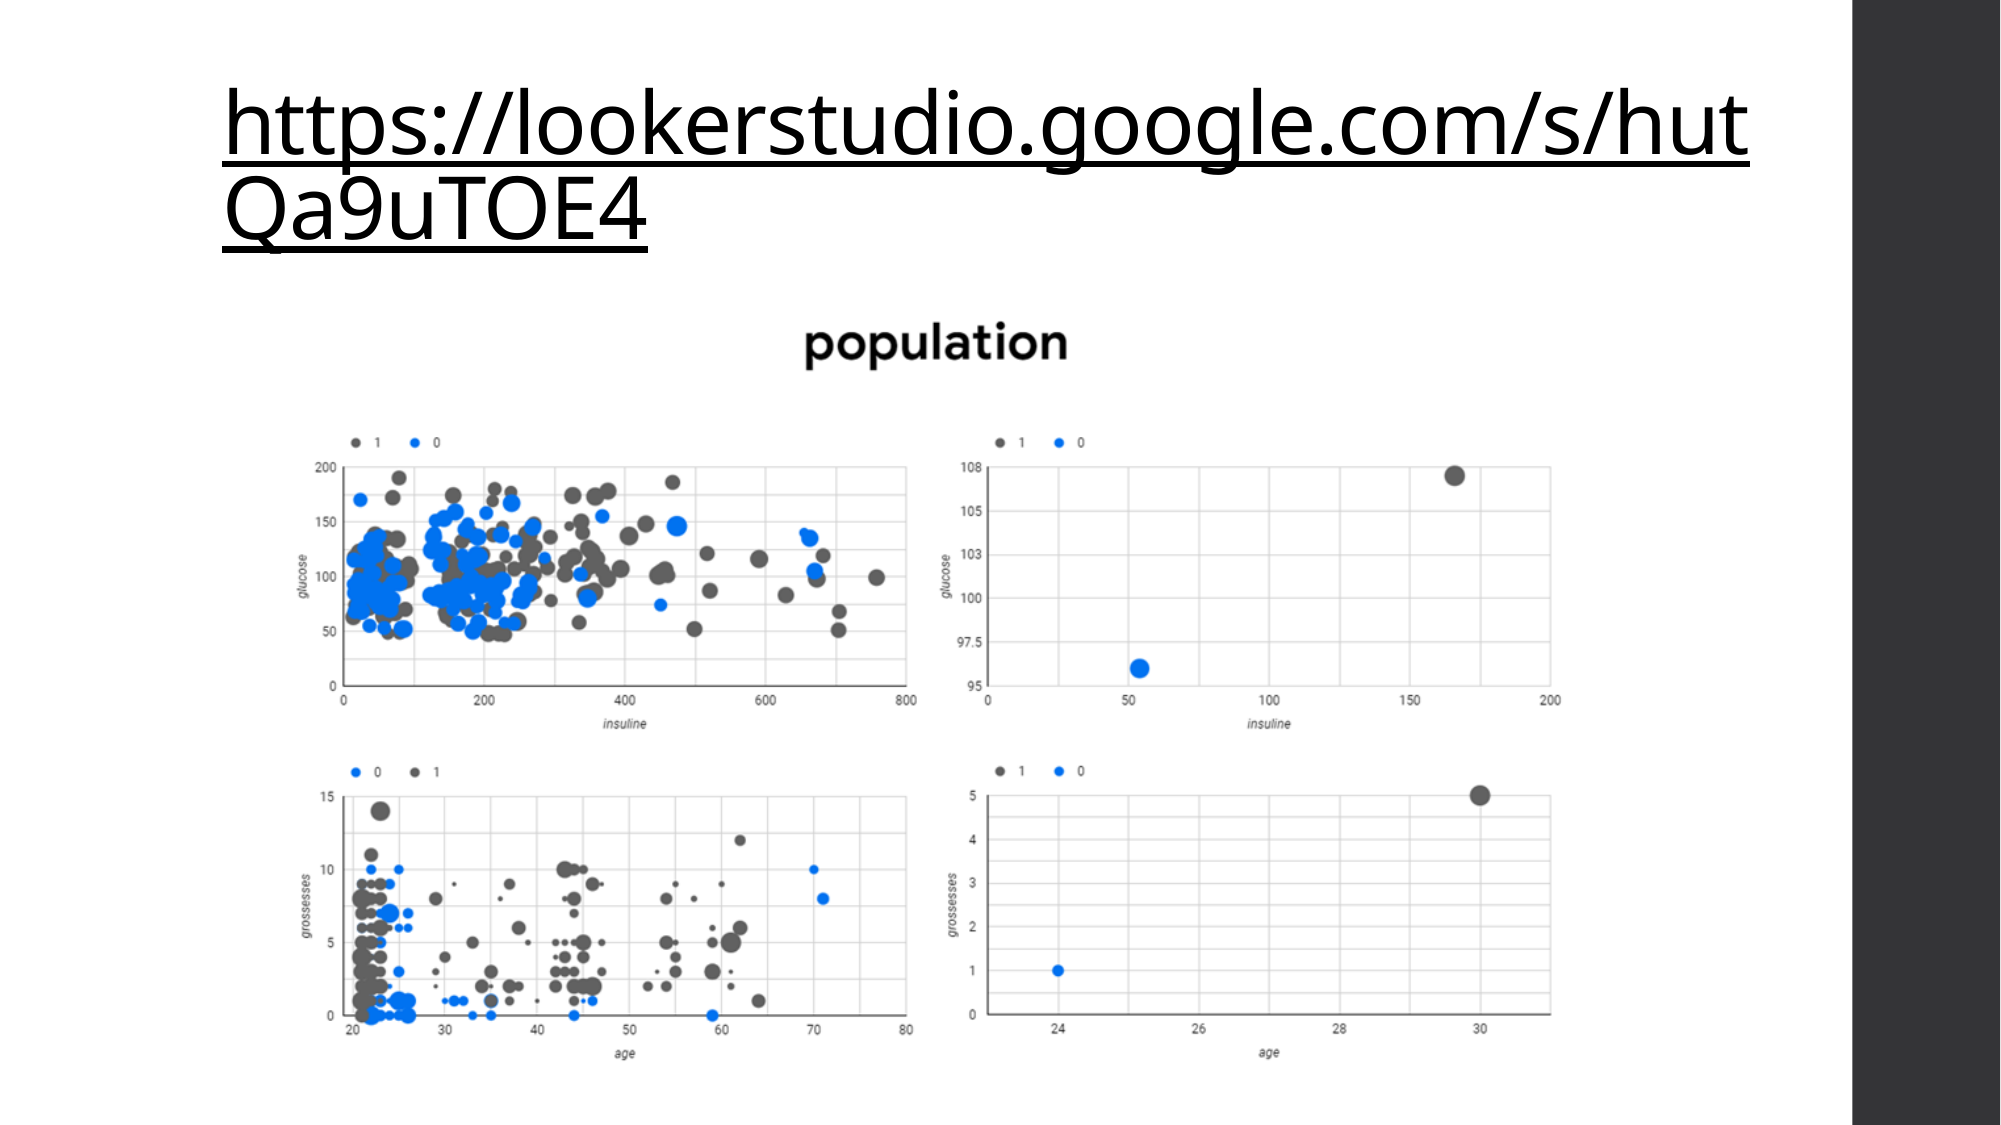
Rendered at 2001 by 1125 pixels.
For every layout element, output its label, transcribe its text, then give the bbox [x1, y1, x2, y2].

picture [290, 277, 1574, 1113]
title https://lookerstudio.google.com/s/hutQa9uTOE4 [206, 60, 1797, 278]
